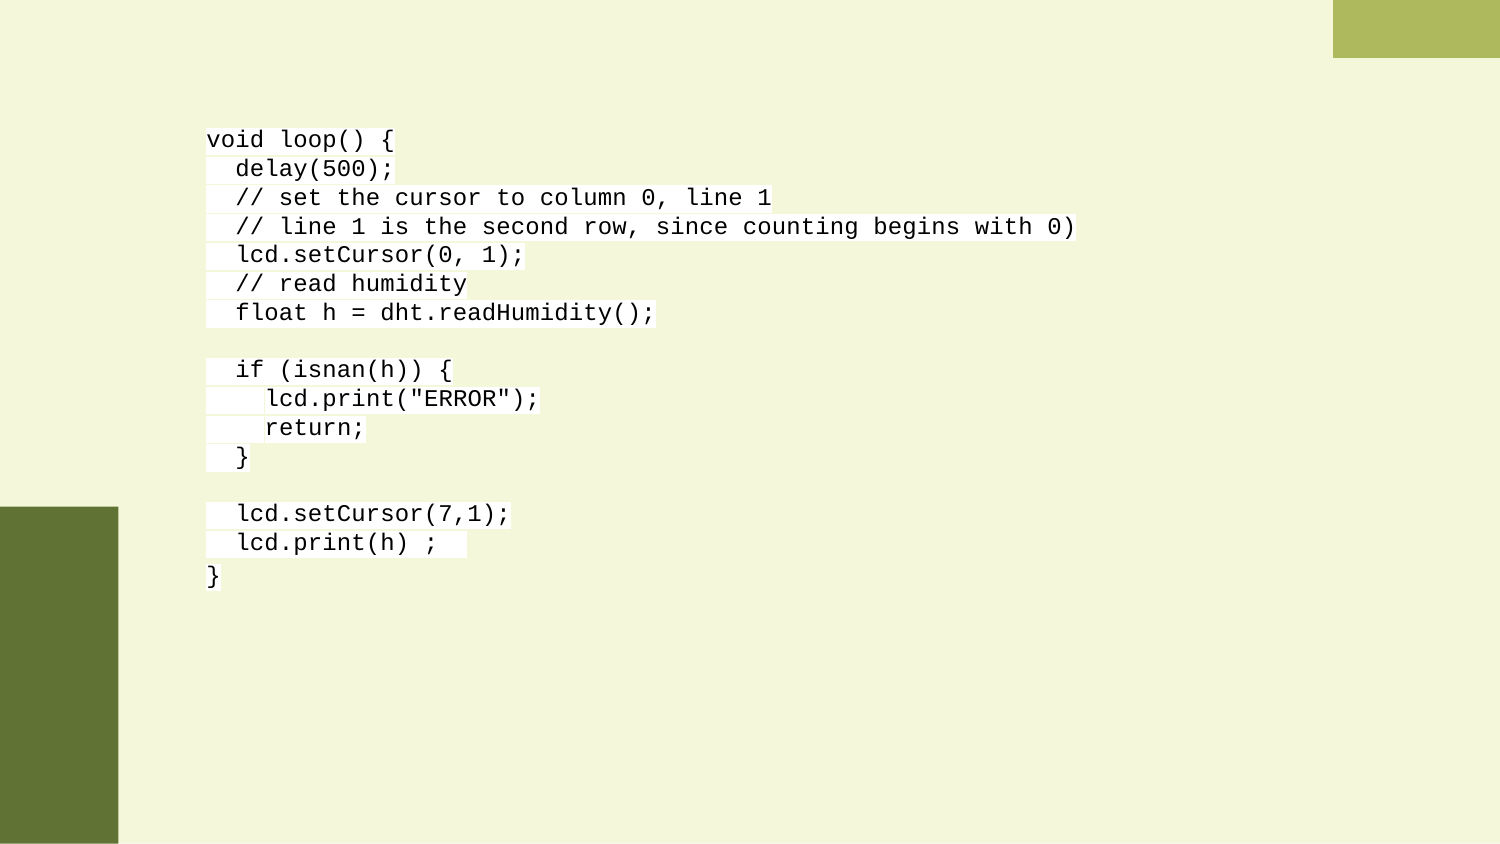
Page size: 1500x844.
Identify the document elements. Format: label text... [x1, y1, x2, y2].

text_box void loop() { delay(500); // set the cursor to column 0, line 1 // line 1 is the second row, since counting begins with 0) lcd.setCursor(0, 1); // read humidity float h = dht.readHumidity(); if (isnan(h)) { lcd.print("ERROR"); return; } lcd.setCursor(7,1); lcd.print(h) ; } [191, 108, 1410, 604]
